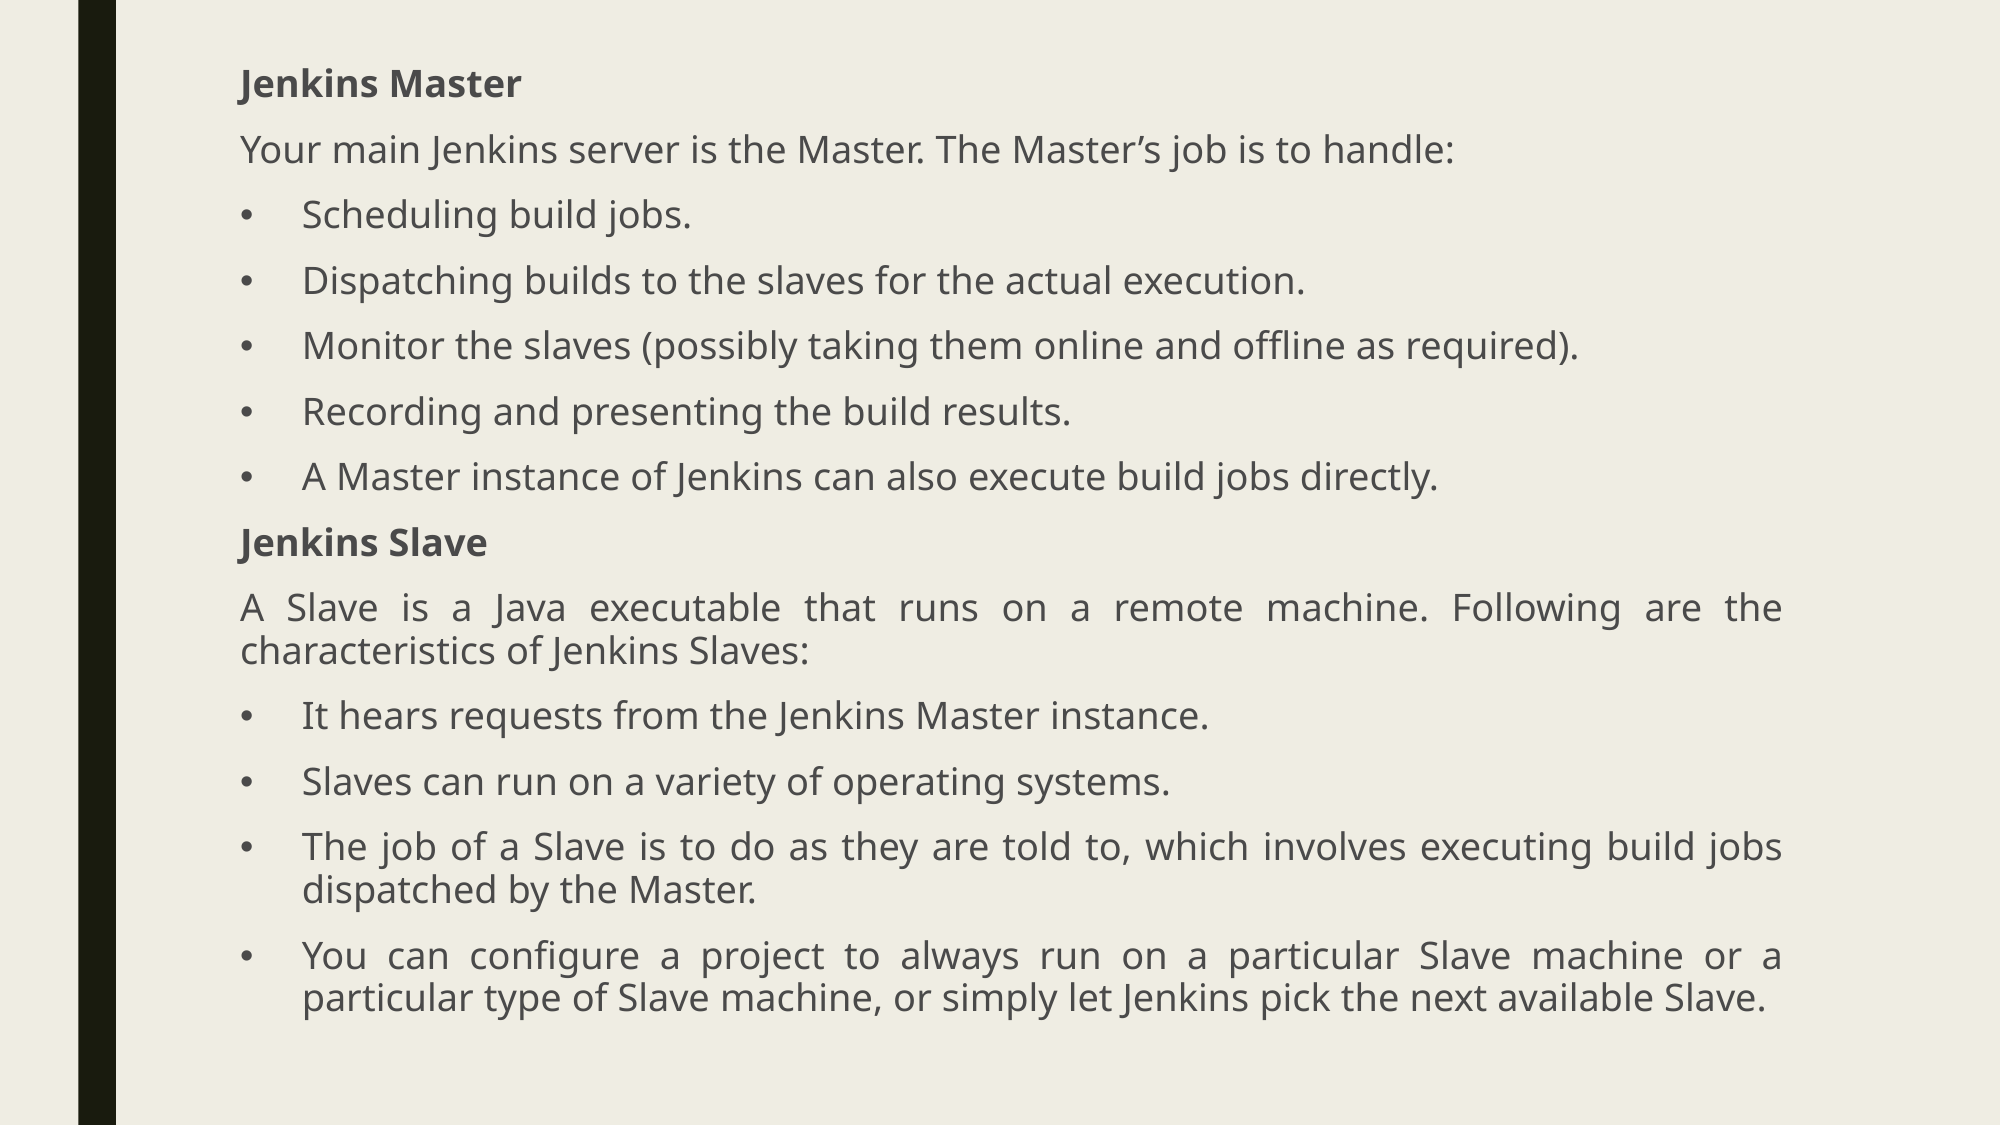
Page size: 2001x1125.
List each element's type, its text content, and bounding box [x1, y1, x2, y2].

list Jenkins Master Your main Jenkins server is the Master. The Master’s job is to handle: Scheduling build jobs. Dispatching builds to the slaves for the actual execution. Monitor the slaves (possibly taking them online and offline as required). Recording and presenting the build results. A Master instance of Jenkins can also execute build jobs directly. Jenkins Slave A Slave is a Java executable that runs on a remote machine. Following are the characteristics of Jenkins Slaves: It hears requests from the Jenkins Master instance. Slaves can run on a variety of operating systems. The job of a Slave is to do as they are told to, which involves executing build jobs dispatched by the Master. You can configure a project to always run on a particular Slave machine or a particular type of Slave machine, or simply let Jenkins pick the next available Slave. [225, 55, 1800, 1069]
